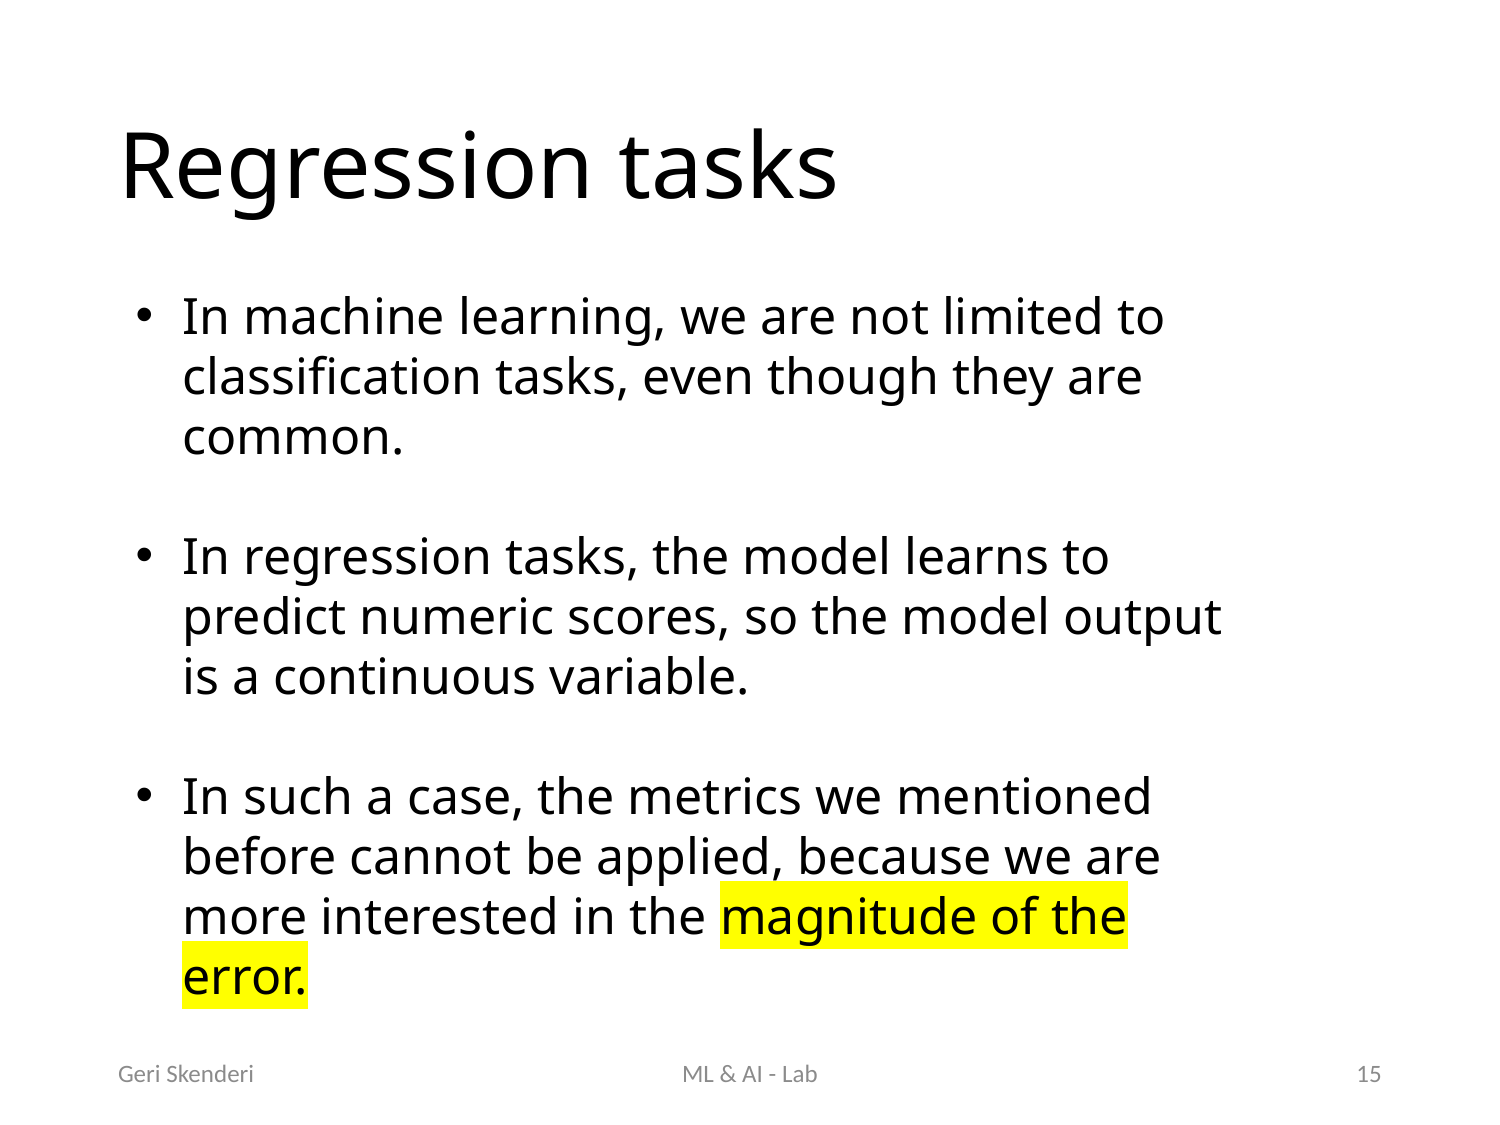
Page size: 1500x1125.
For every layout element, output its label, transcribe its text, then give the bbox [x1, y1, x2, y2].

slide_number Geri Skenderi [103, 1042, 441, 1103]
footer ML & AI - Lab [496, 1042, 1004, 1103]
text_box In machine learning, we are not limited to classification tasks, even though they are common. In regression tasks, the model learns to predict numeric scores, so the model output is a continuous variable. In such a case, the metrics we mentioned before cannot be applied, because we are more interested in the magnitude of the error. [120, 277, 1268, 1012]
title Regression tasks [103, 59, 1397, 278]
slide_number 15 [1059, 1042, 1397, 1103]
